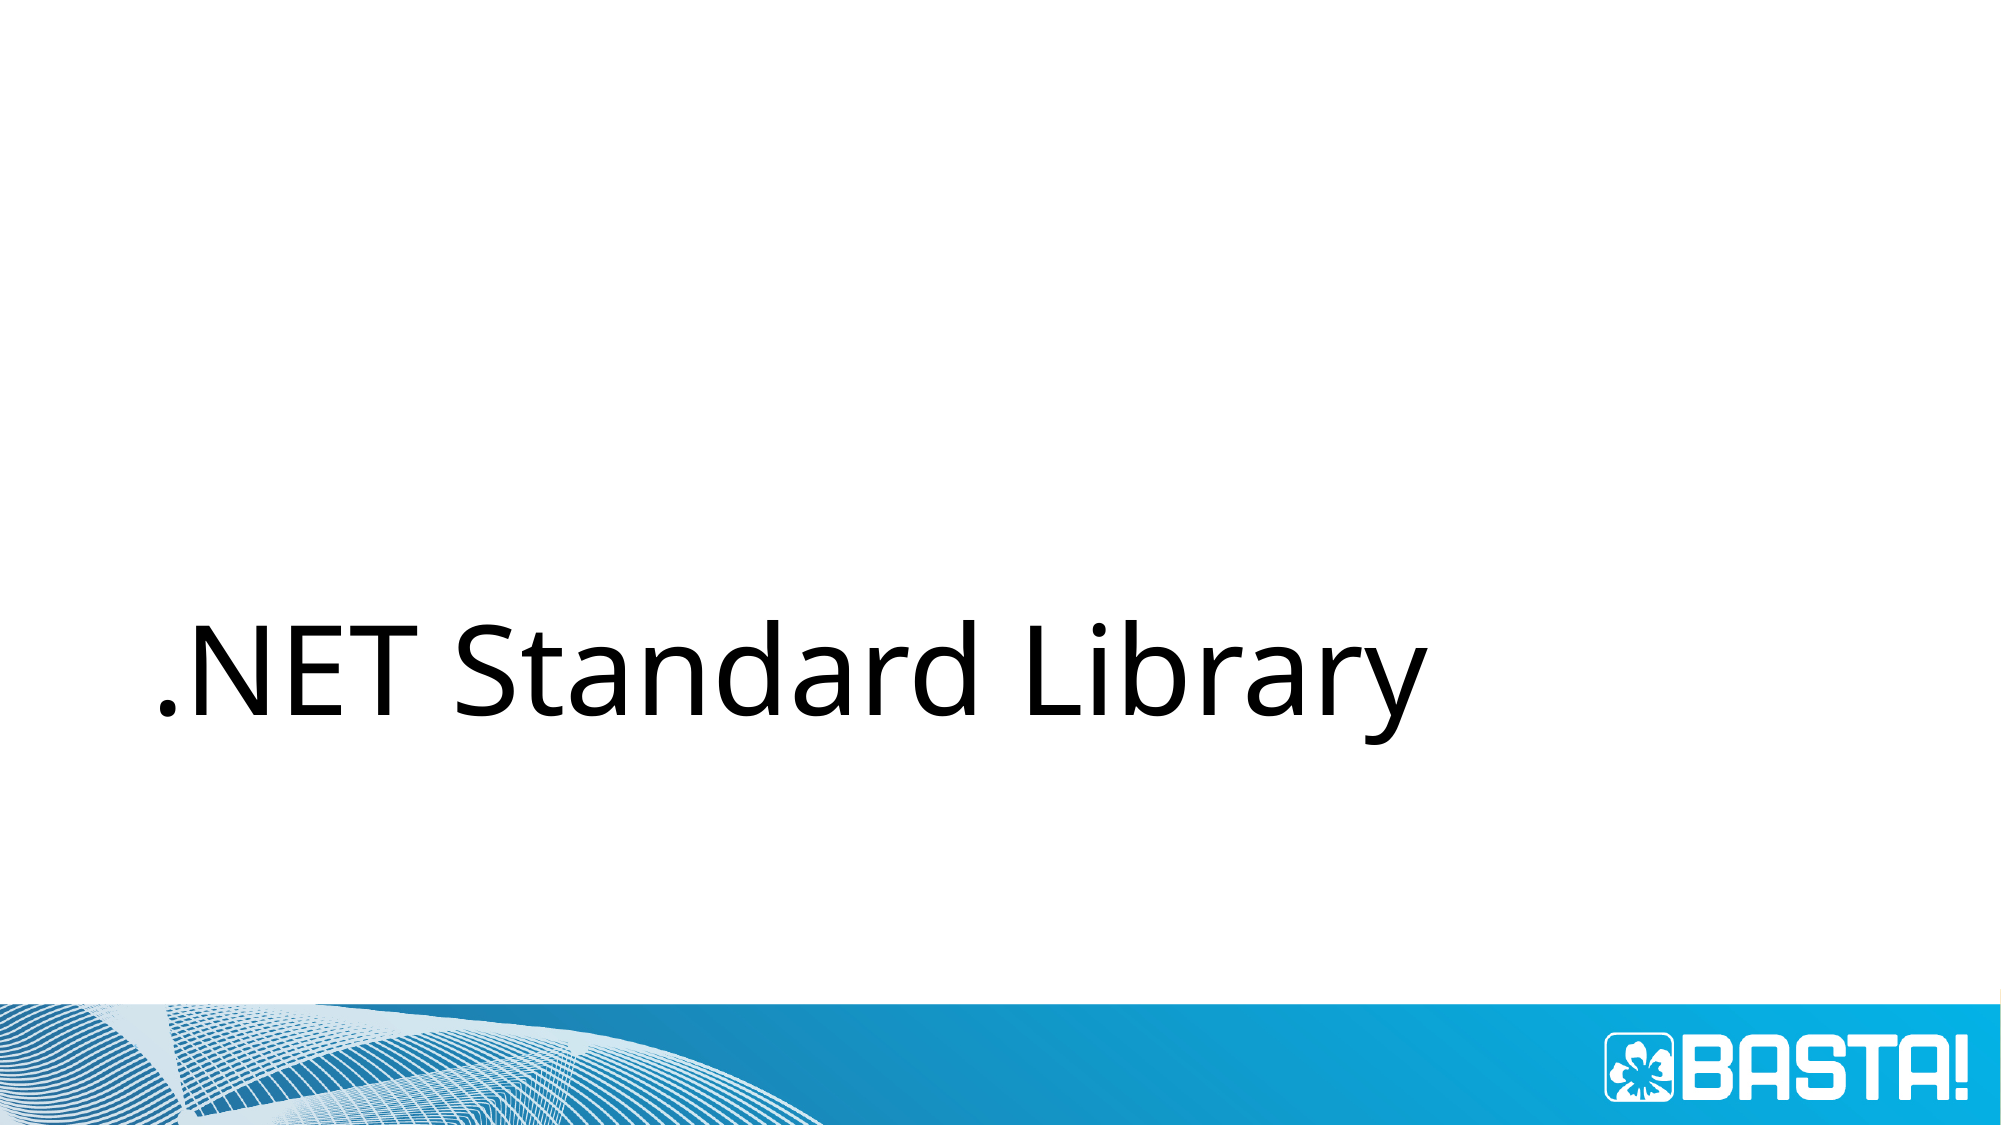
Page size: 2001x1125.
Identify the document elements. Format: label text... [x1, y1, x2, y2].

picture [1900, 1035, 1949, 1099]
picture [1956, 1035, 1967, 1082]
picture [1610, 1063, 1628, 1083]
picture [1607, 1033, 1673, 1101]
picture [1848, 1035, 1897, 1099]
picture [1683, 1035, 1732, 1099]
title .NET Standard Library [136, 280, 1862, 749]
picture [1740, 1035, 1789, 1099]
picture [1956, 1089, 1967, 1099]
picture [0, 0, 2001, 1125]
picture [1626, 1042, 1646, 1069]
picture [1797, 1035, 1845, 1099]
